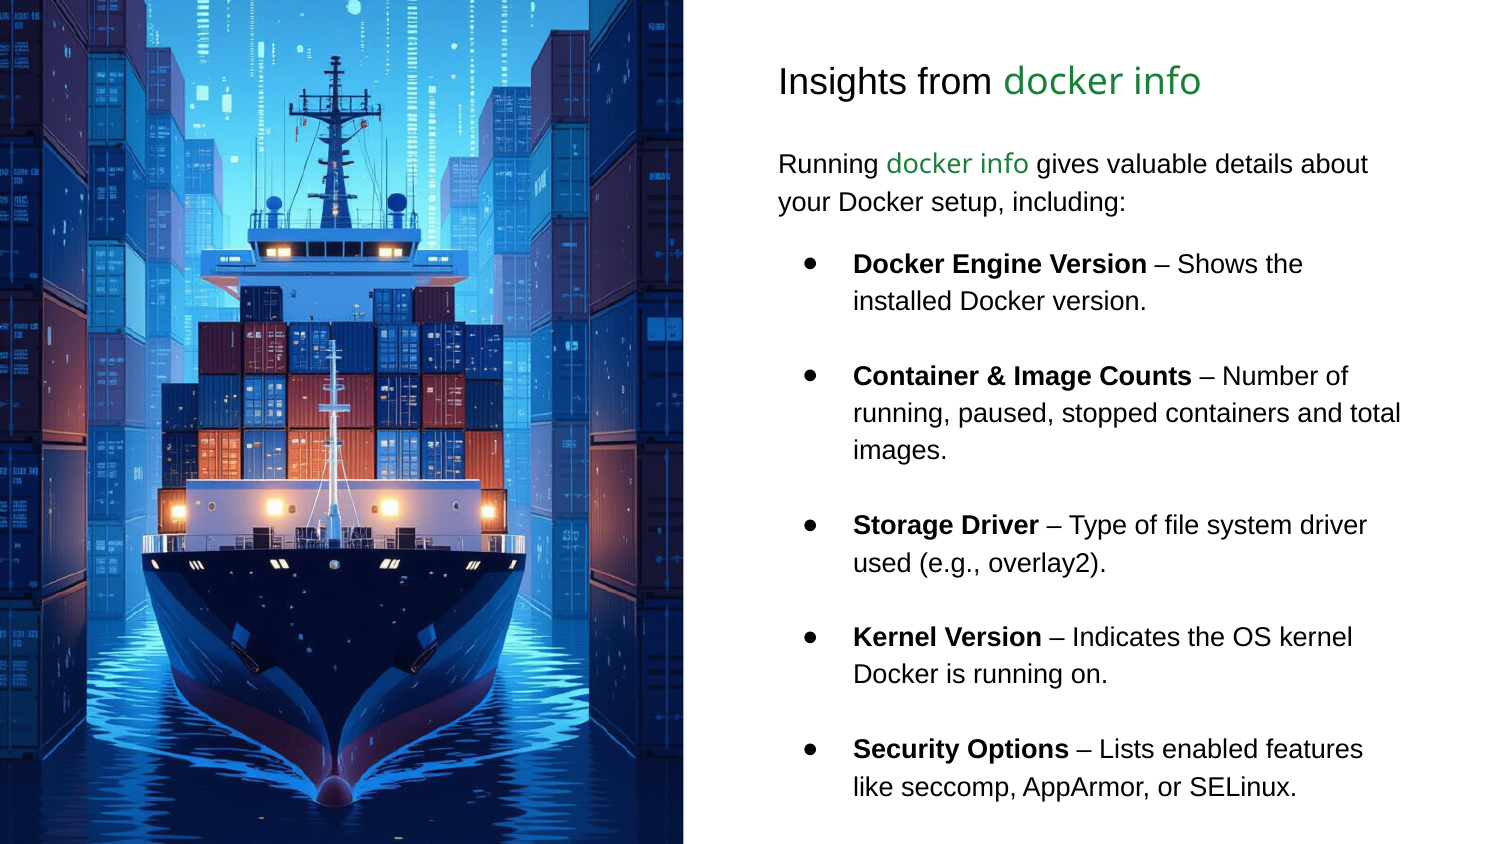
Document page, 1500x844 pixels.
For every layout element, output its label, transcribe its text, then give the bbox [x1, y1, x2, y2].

picture [0, 0, 684, 844]
list Running docker info gives valuable details about your Docker setup, including: Docker Engine Version – Shows the installed Docker version. Container & Image Counts – Number of running, paused, stopped containers and total images. Storage Driver – Type of file system driver used (e.g., overlay2). Kernel Version – Indicates the OS kernel Docker is running on. Security Options – Lists enabled features like seccomp, AppArmor, or SELinux. [763, 126, 1417, 665]
title Insights from docker info [763, 35, 1435, 118]
